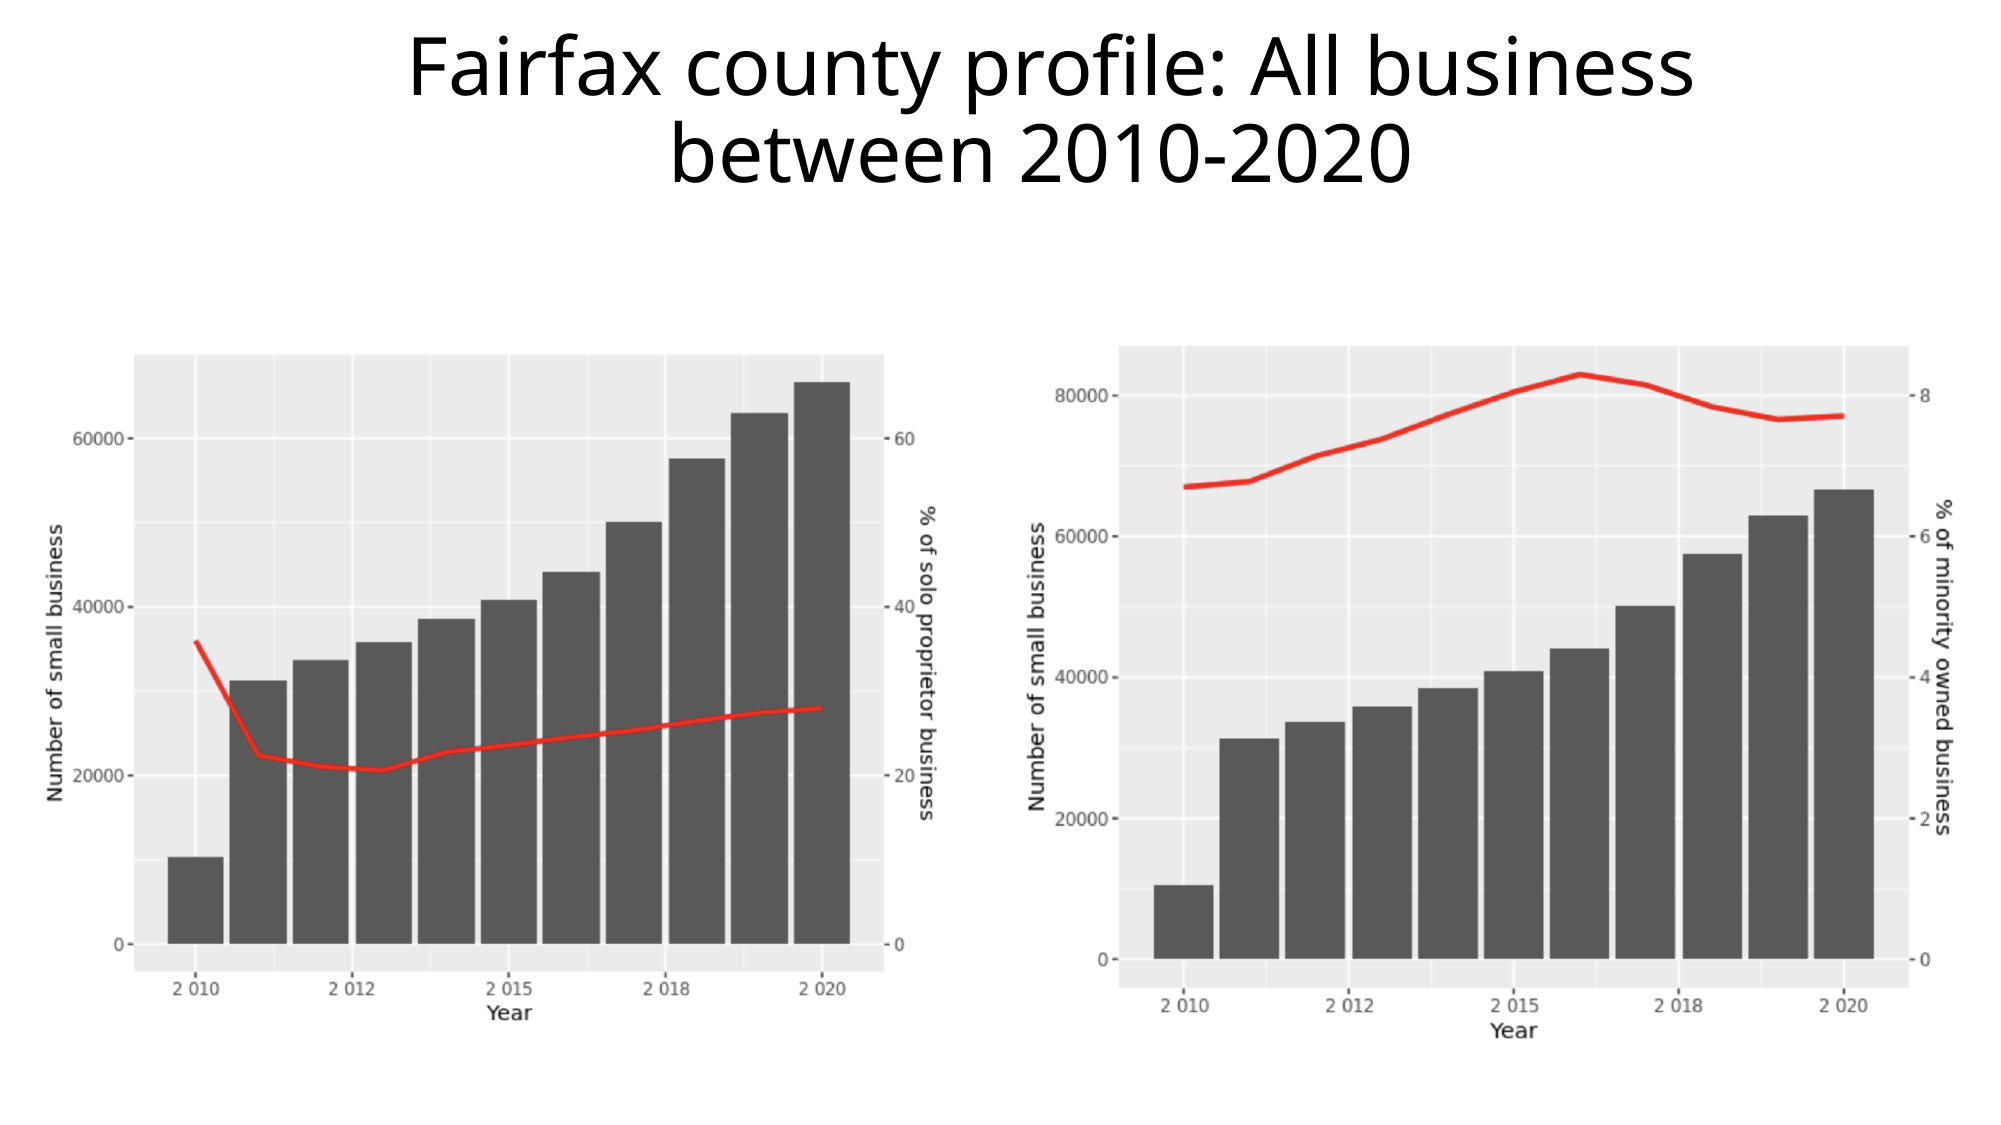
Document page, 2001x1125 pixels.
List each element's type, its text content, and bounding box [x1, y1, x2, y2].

title Fairfax county profile: All business between 2010-2020 [239, 18, 1865, 208]
picture [1022, 324, 1962, 1047]
picture [38, 320, 948, 1033]
